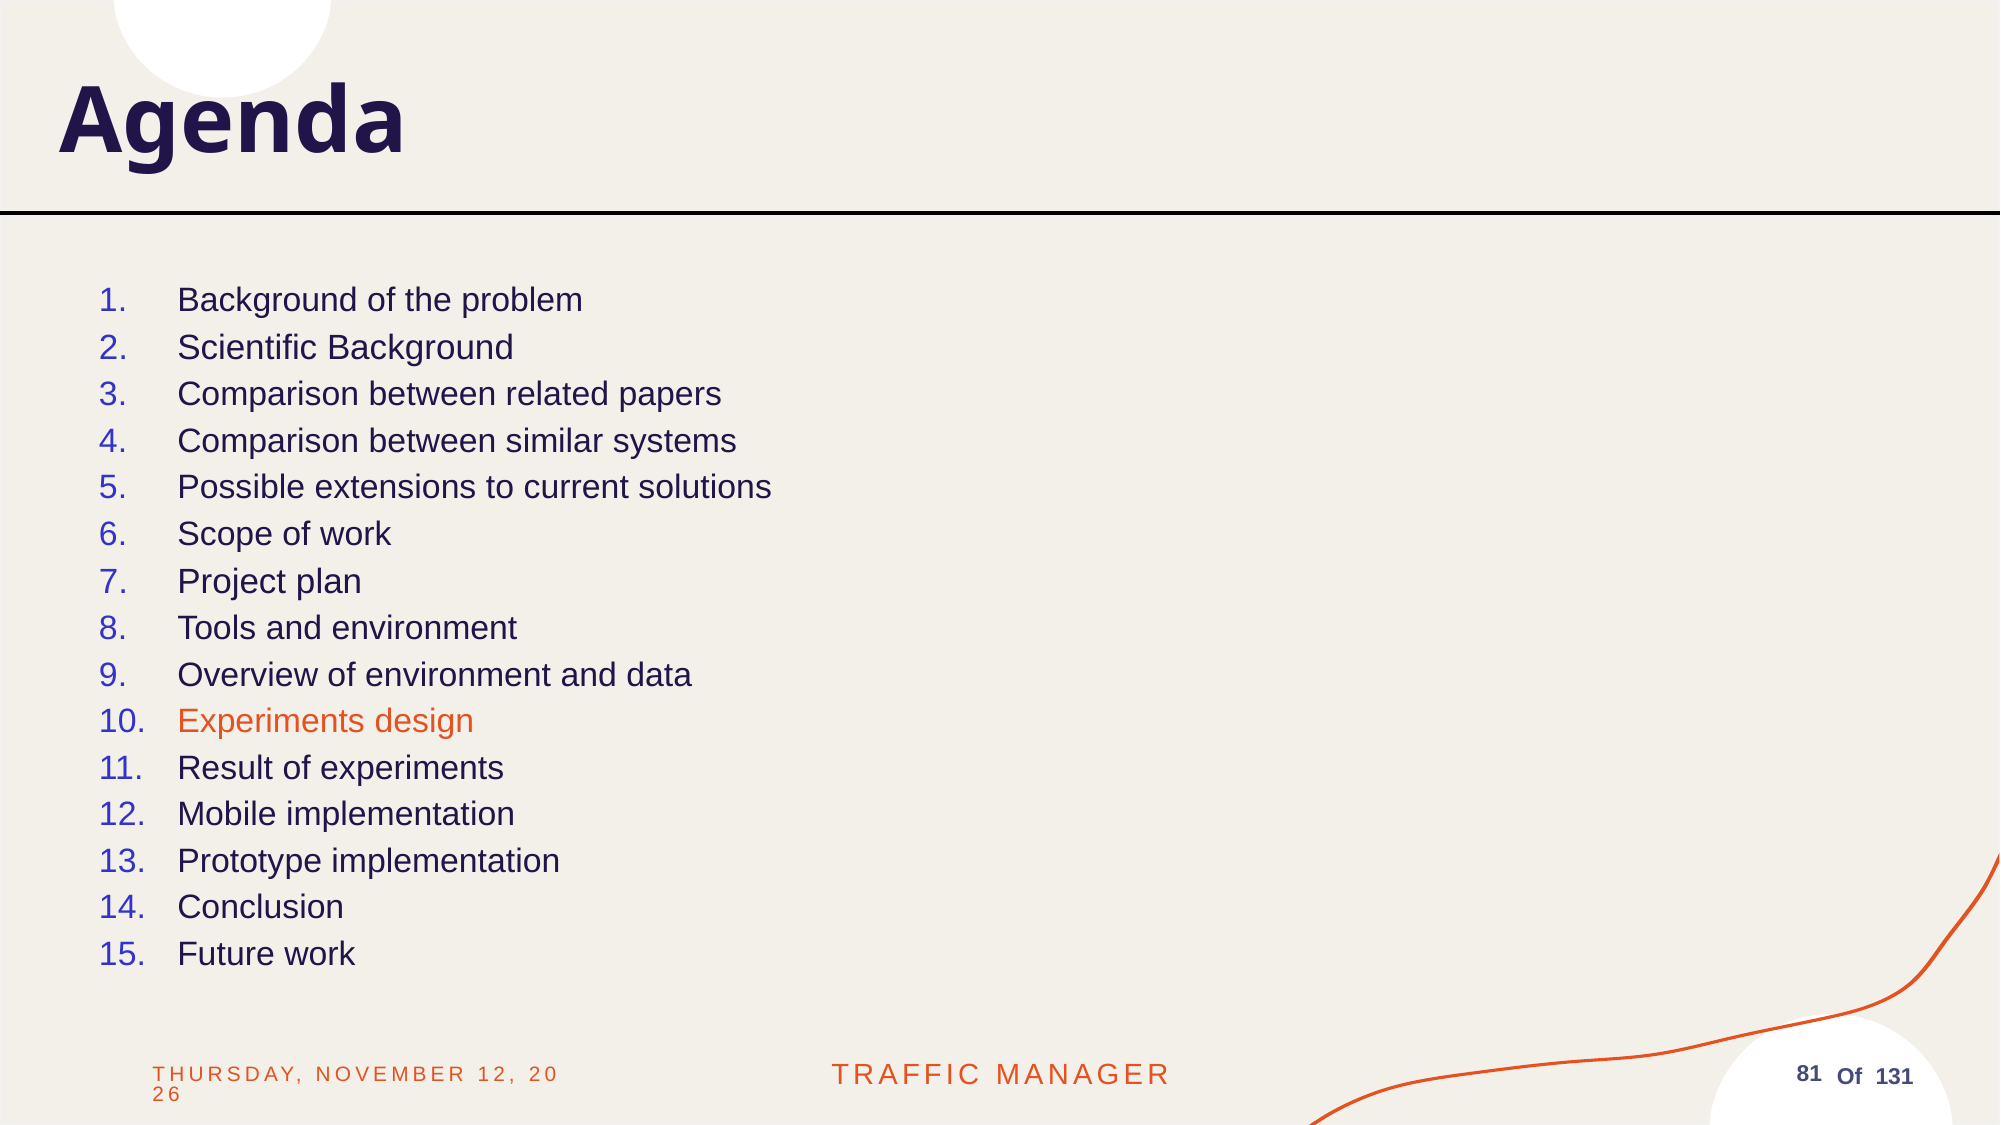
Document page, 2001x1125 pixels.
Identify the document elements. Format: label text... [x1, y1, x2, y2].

text_box Background of the problem Scientific Background Comparison between related papers Comparison between similar systems Possible extensions to current solutions Scope of work Project plan Tools and environment Overview of environment and data Experiments design Result of experiments Mobile implementation Prototype implementation Conclusion Future work [68, 252, 1932, 1000]
slide_number 81 [1599, 1042, 1838, 1103]
footer Traffic MANAGER [662, 1042, 1338, 1103]
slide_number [137, 1042, 588, 1103]
text_box Agenda [44, 53, 1908, 179]
